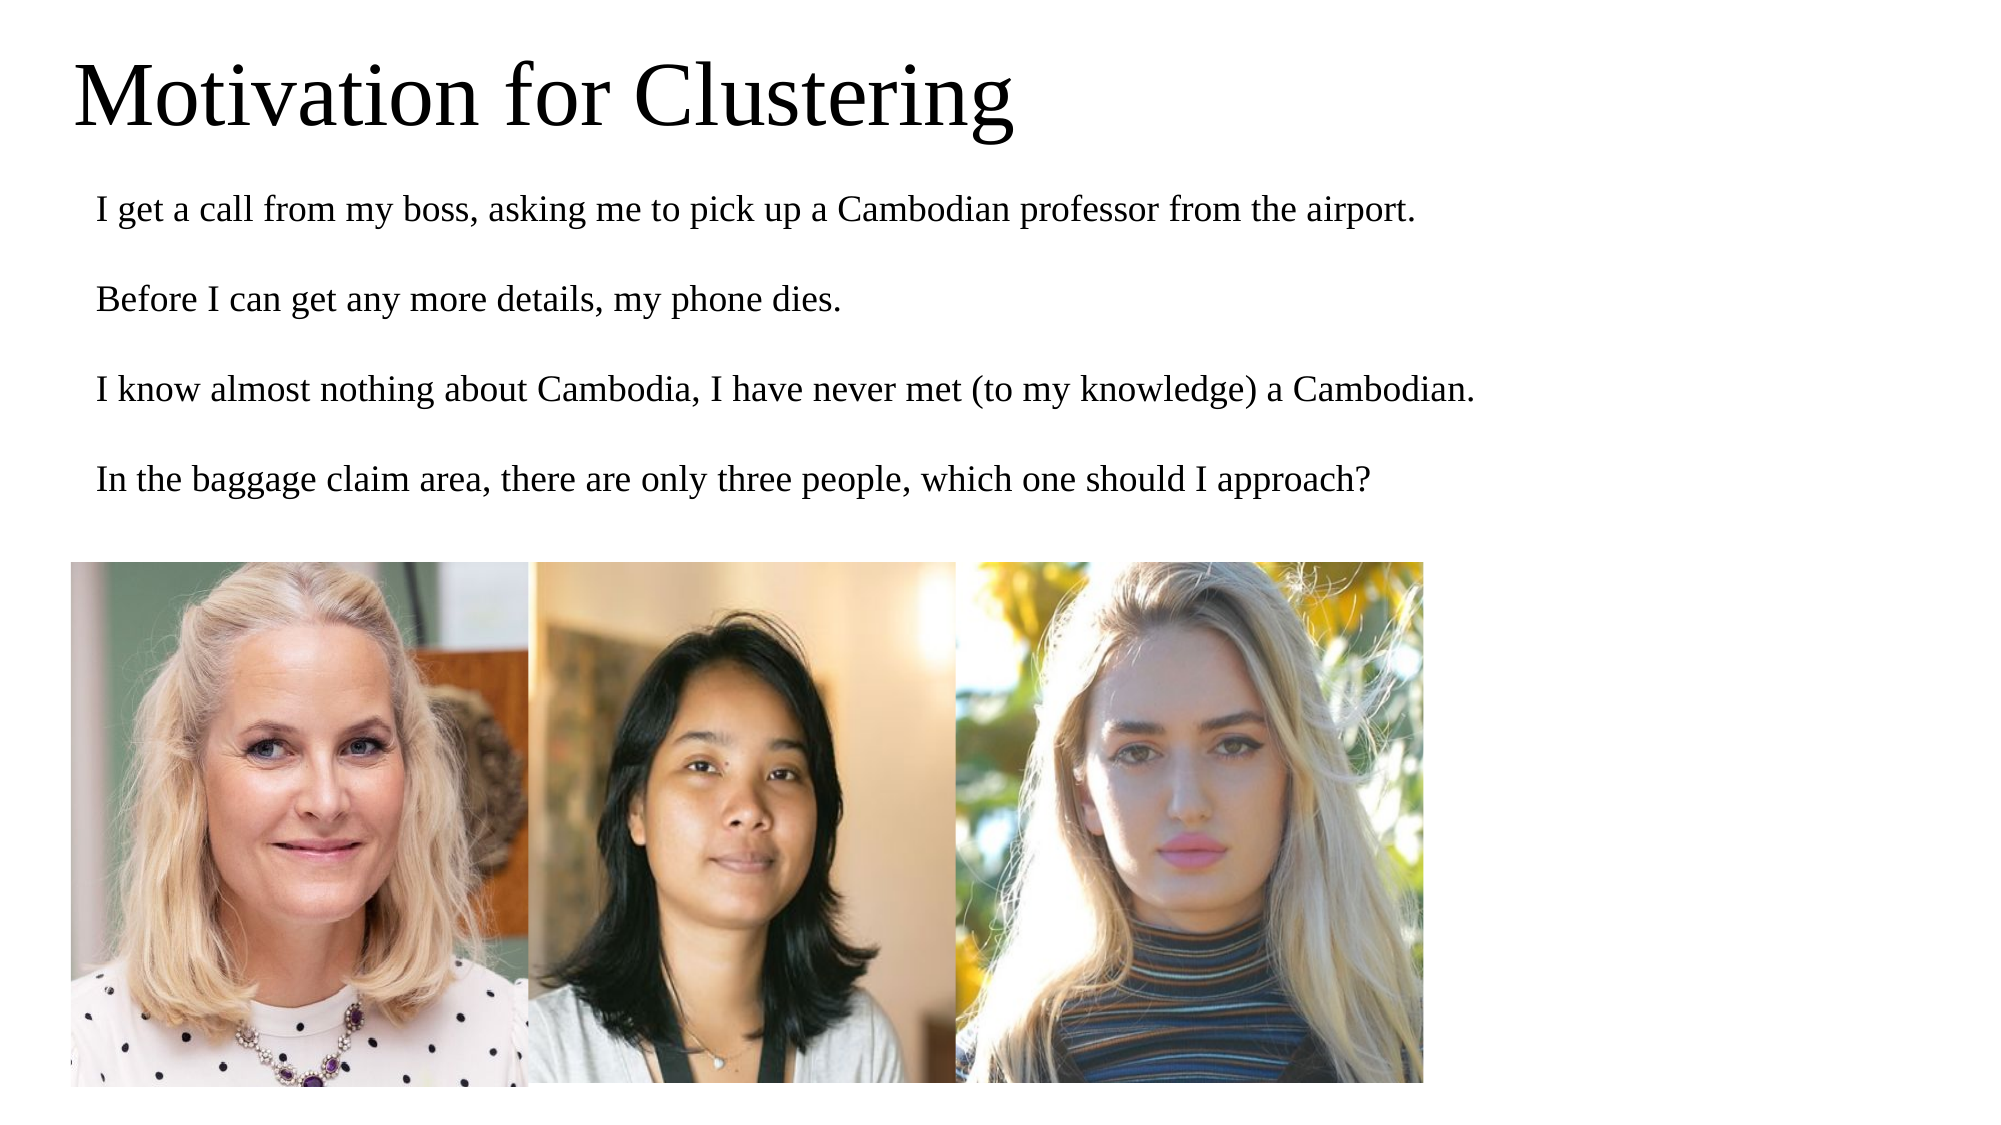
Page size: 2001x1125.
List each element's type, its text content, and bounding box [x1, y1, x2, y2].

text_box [70, 562, 1424, 1087]
text_box Motivation for Clustering [58, 26, 1033, 152]
text_box I get a call from my boss, asking me to pick up a Cambodian professor from the airport. Before I can get any more details, my phone dies. I know almost nothing about Cambodia, I have never met (to my knowledge) a Cambodian. In the baggage claim area, there are only three people, which one should I approach? [81, 176, 1492, 507]
